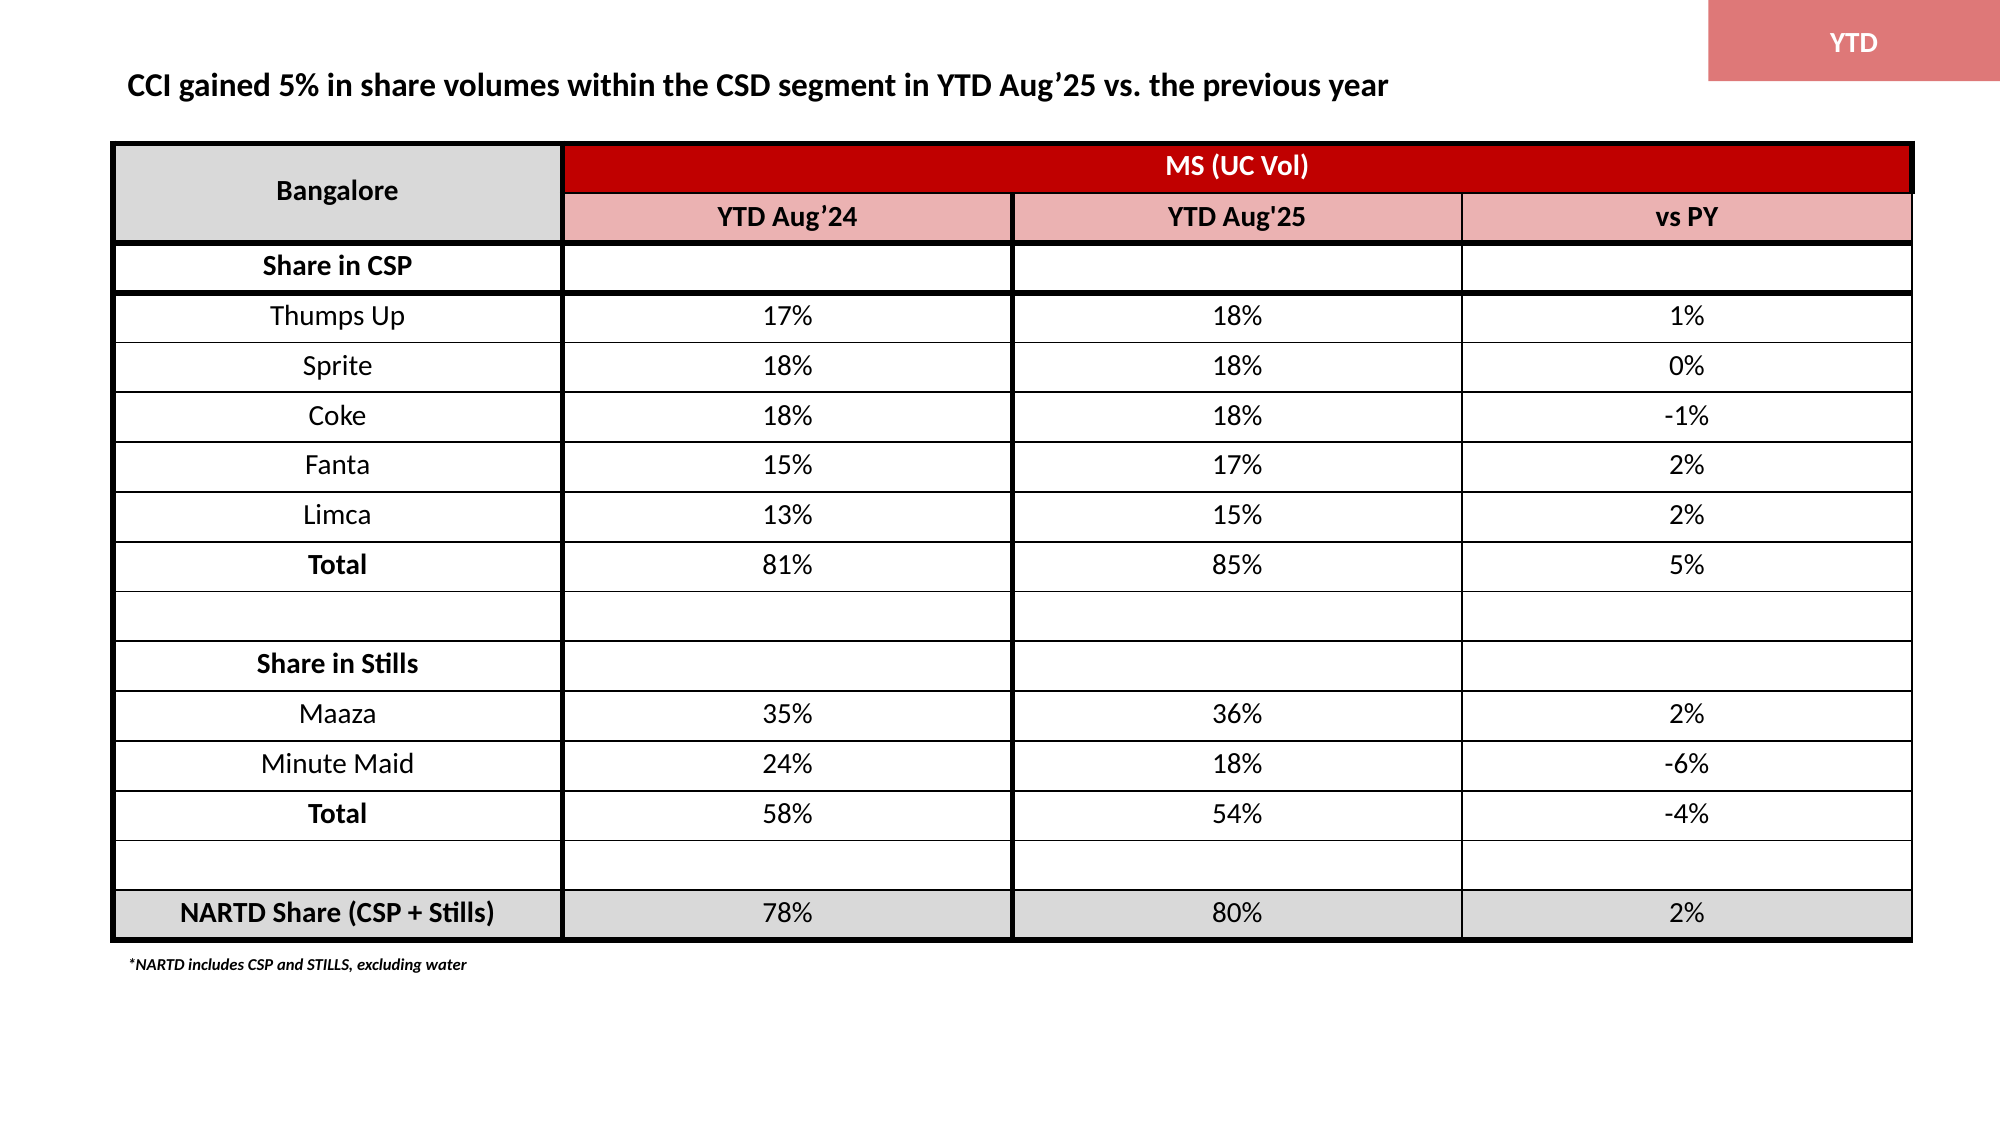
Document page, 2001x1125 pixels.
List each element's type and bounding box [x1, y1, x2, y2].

table_cell [1463, 493, 1911, 541]
table_cell [1463, 642, 1911, 690]
text_box [87, 0, 2000, 155]
table_cell [116, 841, 560, 889]
table_cell [565, 692, 1010, 740]
table_cell [116, 393, 560, 441]
table_cell [1463, 343, 1911, 391]
table_cell [565, 792, 1010, 840]
table_cell [565, 296, 1010, 342]
table_cell [565, 393, 1010, 441]
table_cell [565, 841, 1010, 889]
table_cell [1015, 493, 1461, 541]
table_cell [1463, 742, 1911, 790]
table_cell [1015, 443, 1461, 491]
table_cell [1015, 592, 1461, 640]
table_cell [1015, 642, 1461, 690]
table_cell [565, 642, 1010, 690]
table_cell [116, 543, 560, 591]
table_cell [116, 443, 560, 491]
table_cell [565, 742, 1010, 790]
table_cell [1015, 692, 1461, 740]
table_cell [1015, 194, 1461, 240]
table_cell [1015, 246, 1461, 290]
table_cell [1463, 592, 1911, 640]
table_cell [1463, 443, 1911, 491]
table_cell [1015, 891, 1461, 937]
table_cell [565, 443, 1010, 491]
table_cell [116, 592, 560, 640]
table_cell [1463, 891, 1911, 937]
table_cell [116, 493, 560, 541]
table_cell [1463, 246, 1911, 290]
table_header [116, 146, 560, 240]
table_cell [1463, 194, 1911, 240]
table_cell [565, 343, 1010, 391]
table_cell [116, 742, 560, 790]
table_cell [1015, 343, 1461, 391]
table_cell [1015, 841, 1461, 889]
table_cell [565, 592, 1010, 640]
table_cell [565, 543, 1010, 591]
table_cell [116, 642, 560, 690]
table_cell [116, 296, 560, 342]
table_cell [116, 692, 560, 740]
table_cell [1463, 841, 1911, 889]
table_cell [565, 194, 1010, 240]
table_cell [1463, 792, 1911, 840]
text_box [112, 946, 675, 981]
table_cell [116, 792, 560, 840]
table_cell [1015, 742, 1461, 790]
table_cell [116, 246, 560, 290]
table_cell [565, 246, 1010, 290]
table_cell [1463, 296, 1911, 342]
table_cell [1015, 393, 1461, 441]
table_header [565, 146, 1909, 192]
table_cell [1015, 543, 1461, 591]
table_cell [565, 891, 1010, 937]
table_cell [1463, 543, 1911, 591]
table_cell [1463, 692, 1911, 740]
table_cell [1463, 393, 1911, 441]
table_cell [116, 891, 560, 937]
table_cell [1015, 792, 1461, 840]
table_cell [565, 493, 1010, 541]
table_cell [1015, 296, 1461, 342]
table_cell [116, 343, 560, 391]
